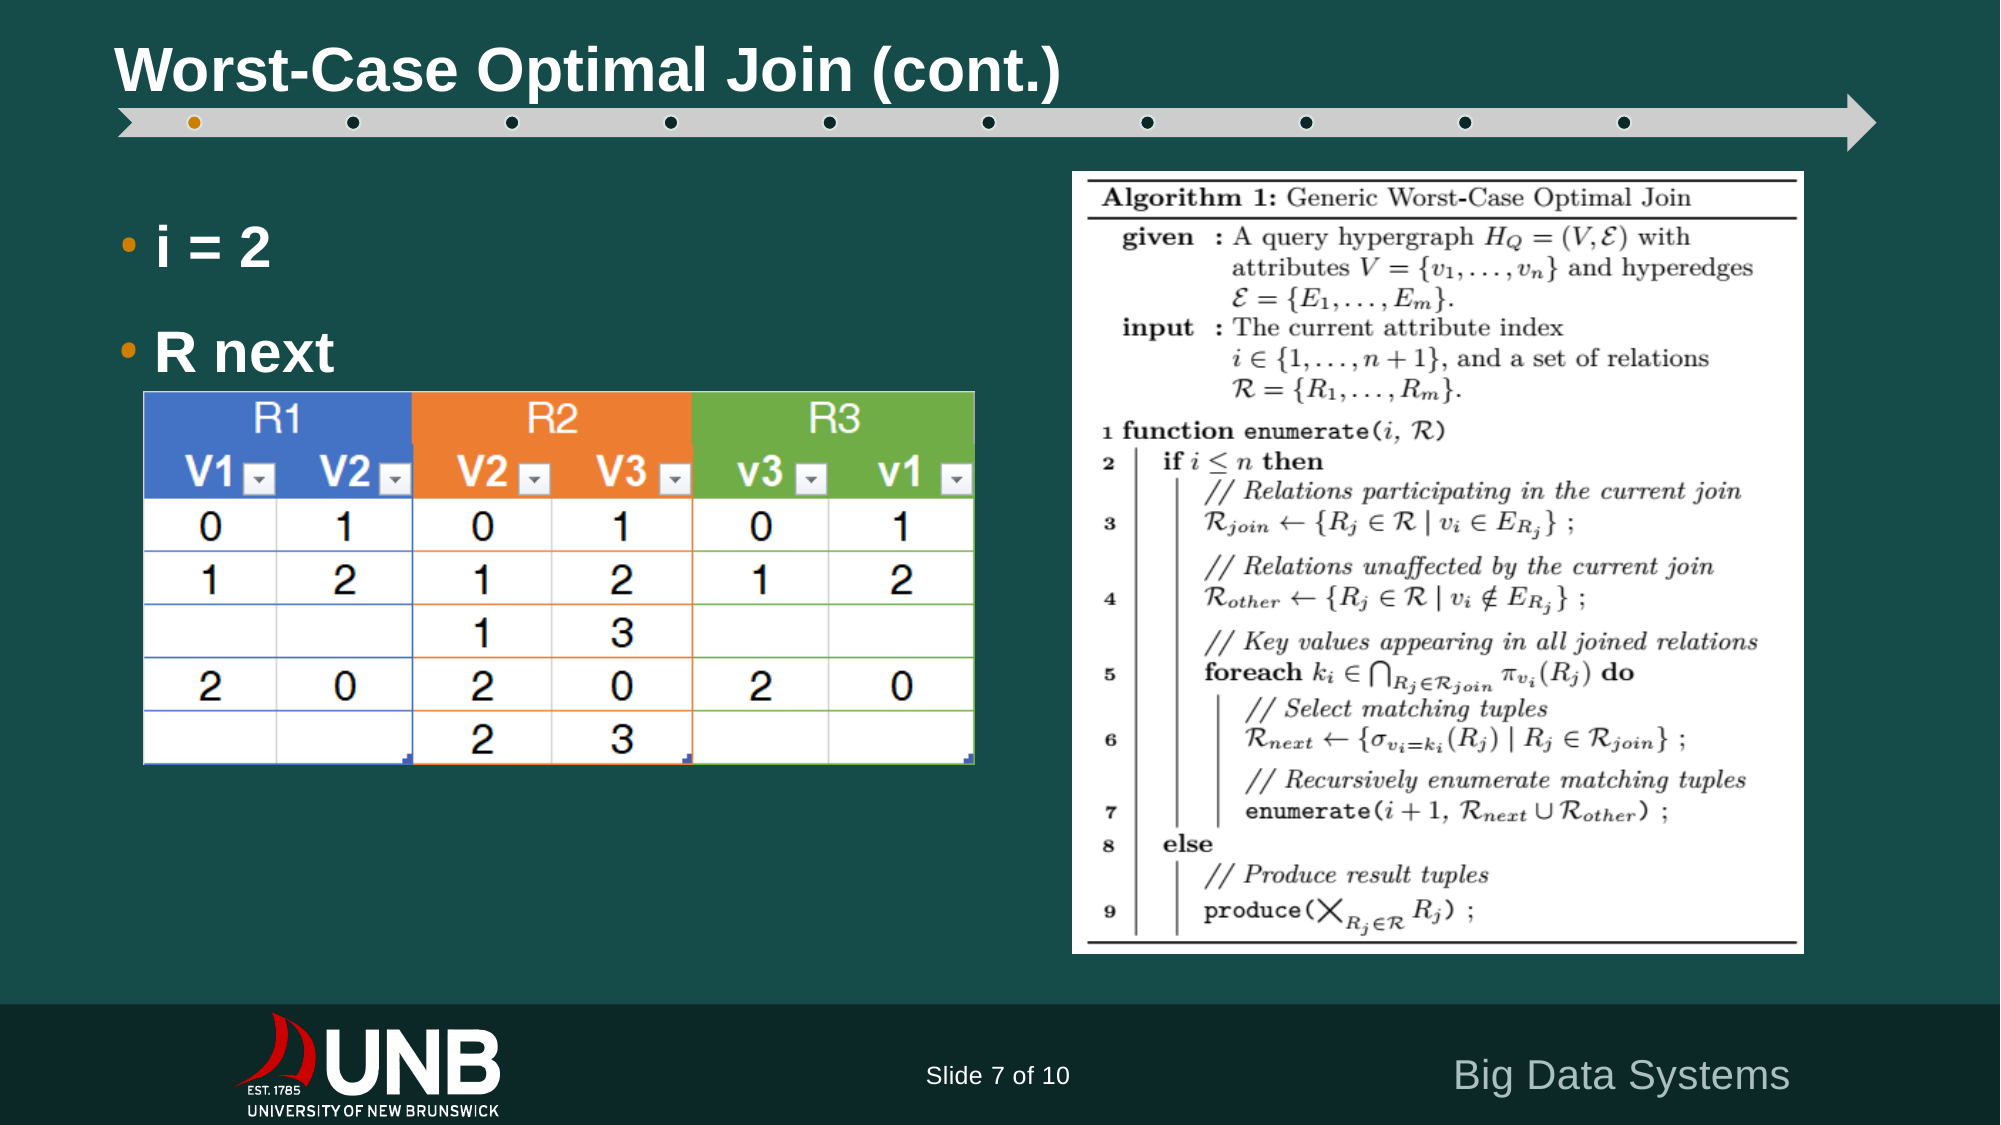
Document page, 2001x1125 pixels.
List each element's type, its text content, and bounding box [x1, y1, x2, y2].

text_box R next [102, 293, 1072, 392]
list i = 2 R [118, 196, 1000, 293]
picture [143, 391, 975, 765]
text_box Worst-Case Optimal Join (cont.) [99, 21, 1665, 112]
footer Big Data Systems [1368, 1008, 1877, 1125]
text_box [117, 49, 1877, 196]
picture [234, 1012, 500, 1117]
picture [1072, 171, 1804, 954]
slide_number Slide 7 of 10 [900, 1012, 1096, 1125]
